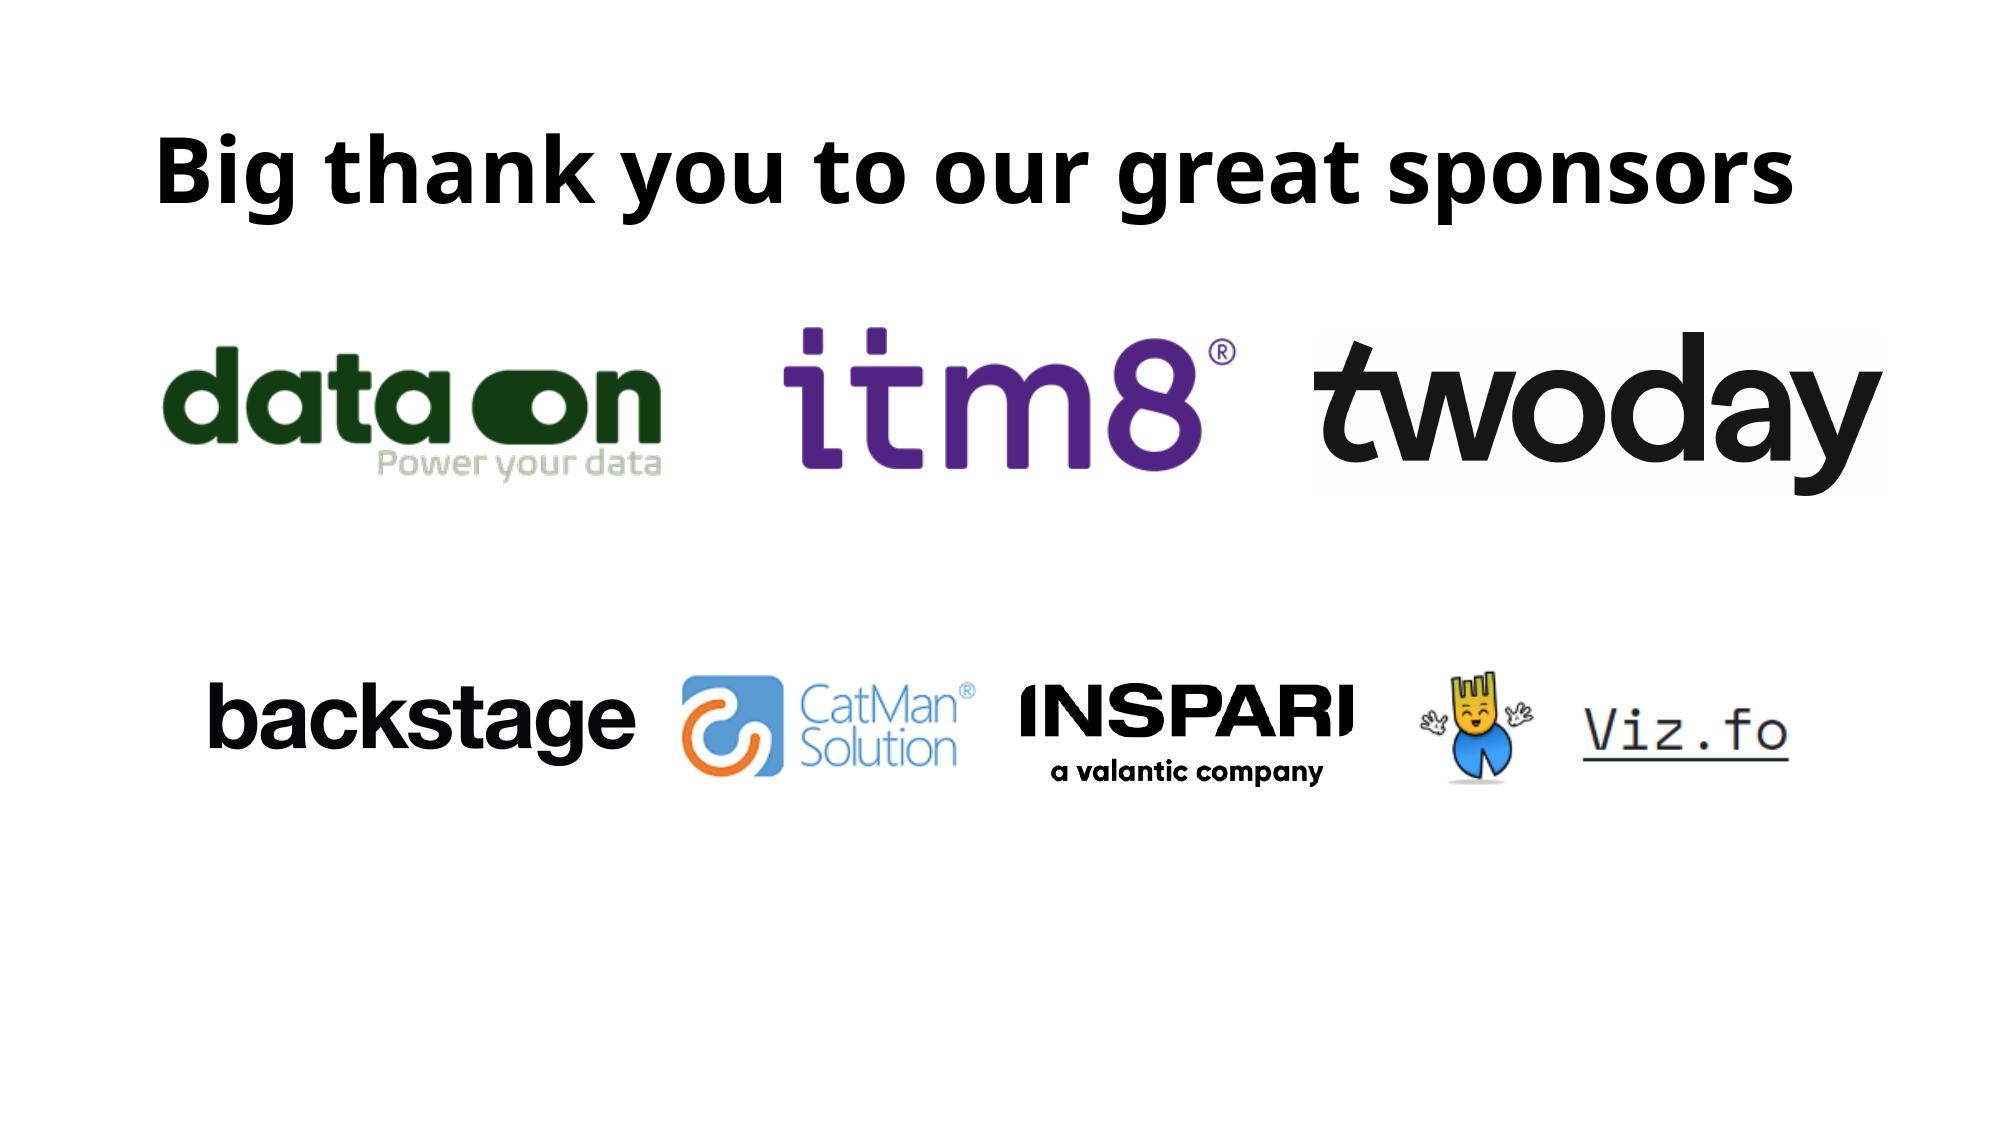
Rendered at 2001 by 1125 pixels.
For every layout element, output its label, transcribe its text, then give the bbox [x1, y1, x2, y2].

picture [137, 256, 693, 563]
picture [1314, 332, 1883, 496]
text_box Big thank you to our great sponsors [137, 64, 1863, 283]
picture [767, 297, 1252, 515]
picture [661, 629, 993, 828]
picture [1021, 681, 1353, 788]
picture [1408, 629, 1805, 828]
picture [208, 681, 638, 769]
